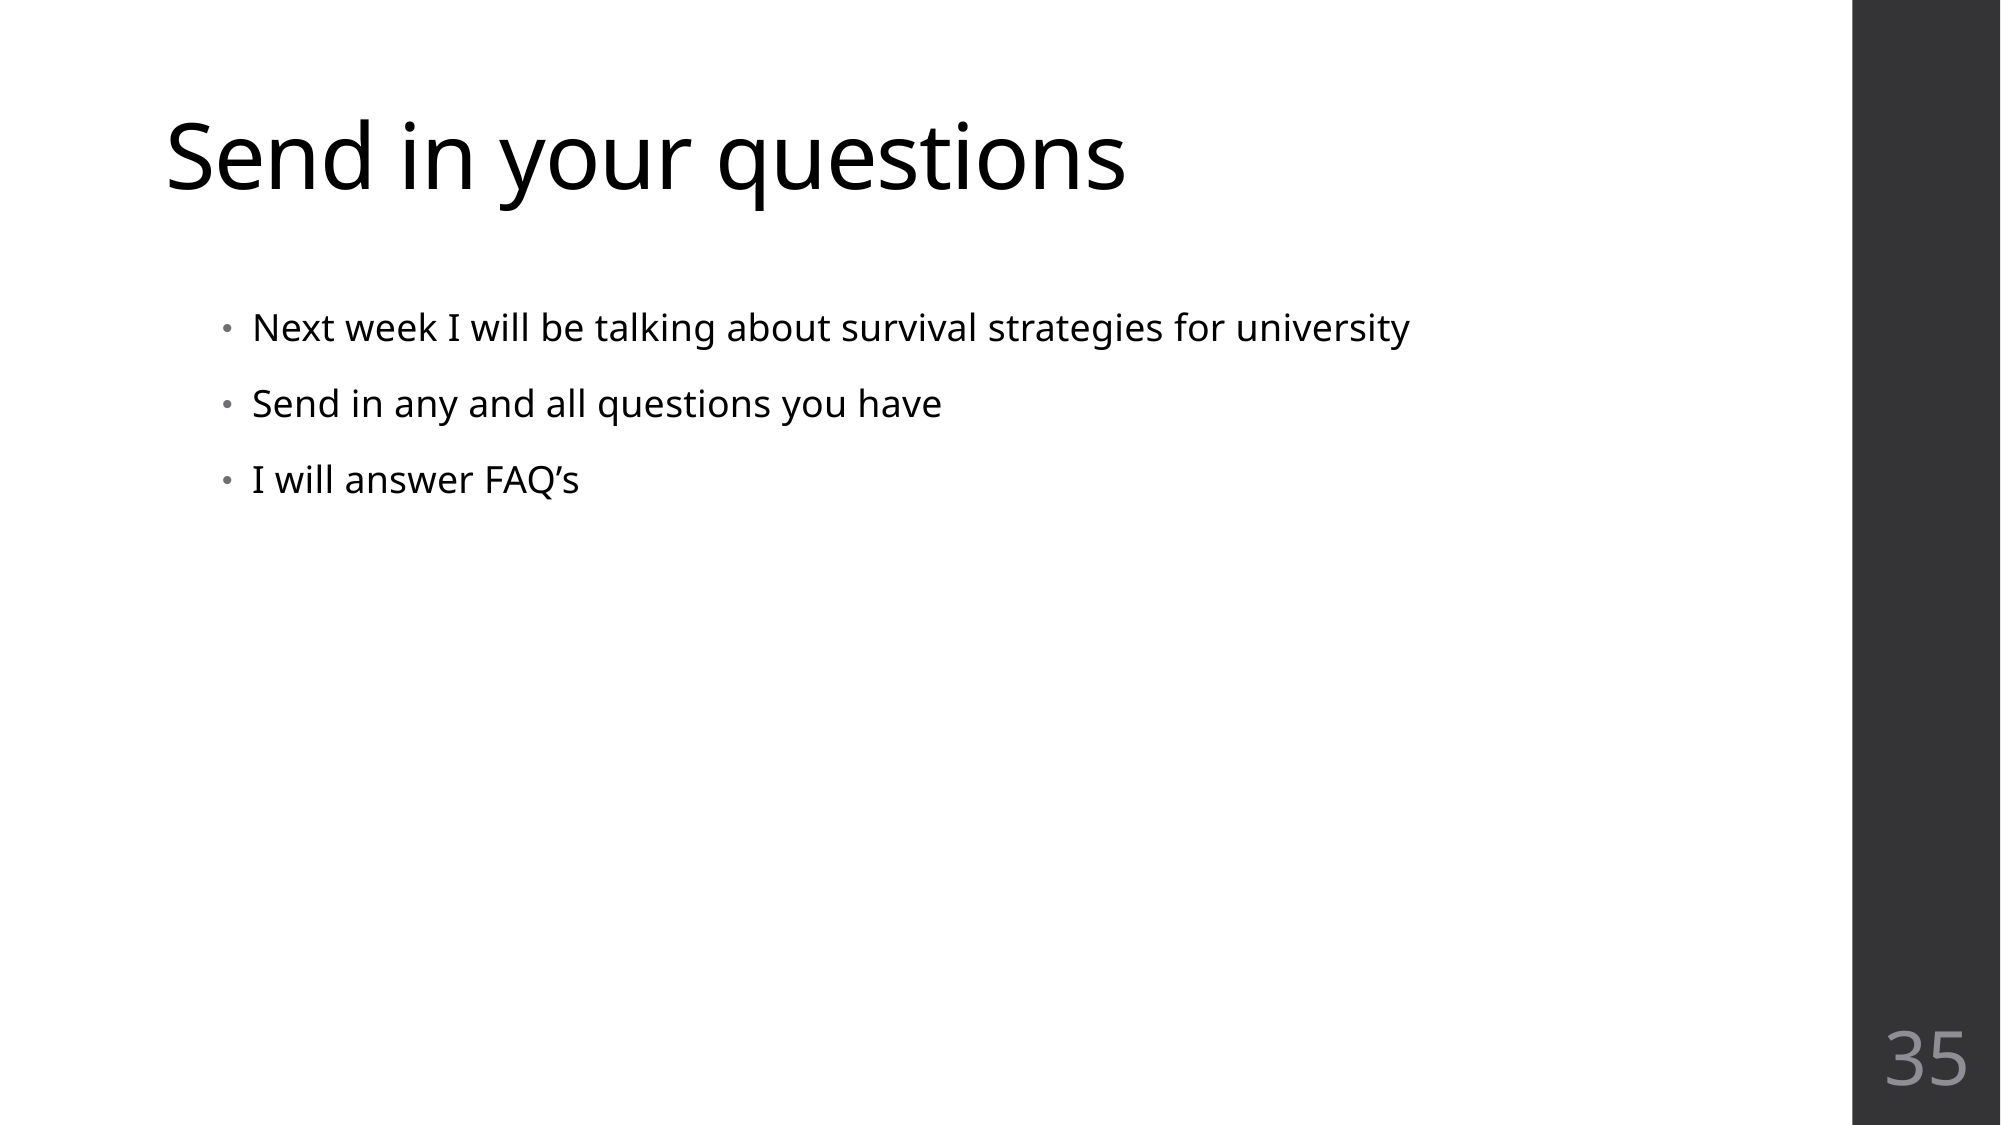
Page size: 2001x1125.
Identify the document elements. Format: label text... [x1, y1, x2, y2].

list Next week I will be talking about survival strategies for university Send in any and all questions you have I will answer FAQ’s [206, 299, 1617, 1014]
slide_number 35 [1852, 1012, 2000, 1110]
title Send in your questions [0, 0, 1590, 218]
